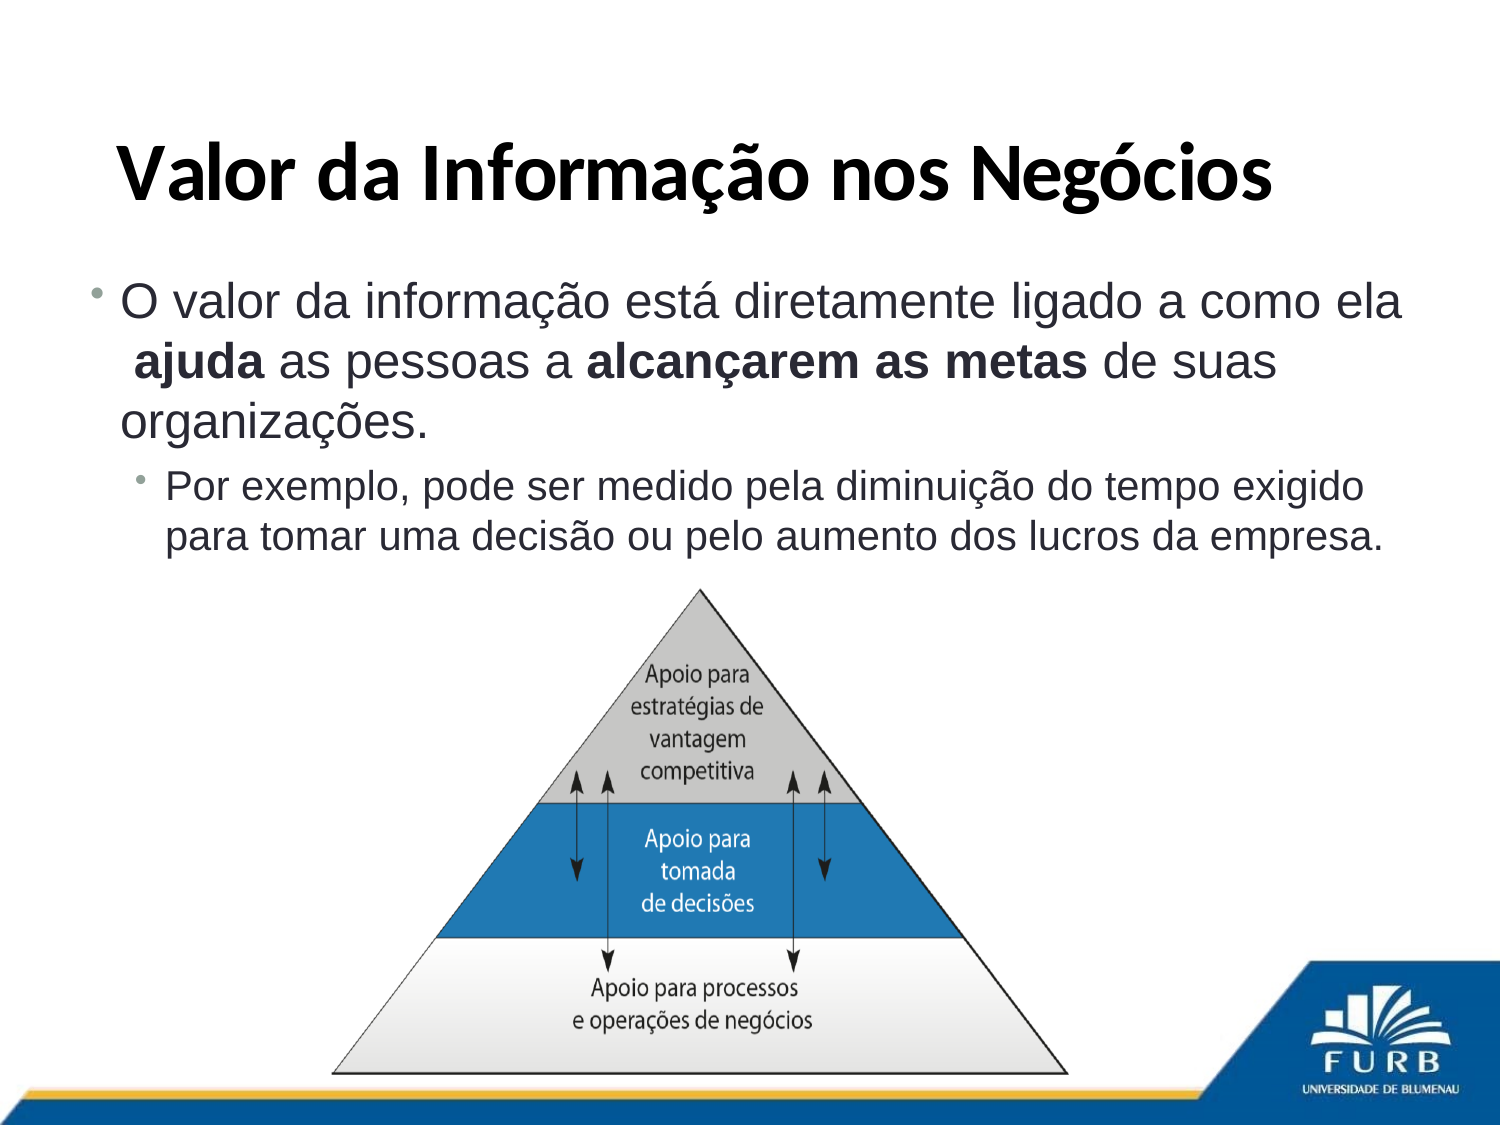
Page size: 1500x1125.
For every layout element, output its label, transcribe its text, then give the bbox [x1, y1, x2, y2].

text_box O valor da informação está diretamente ligado a como ela ajuda as pessoas a alcançarem as metas de suas organizações. Por exemplo, pode ser medido pela diminuição do tempo exigido para tomar uma decisão ou pelo aumento dos lucros da empresa. [87, 266, 1407, 559]
title Valor da Informação nos Negócios [87, 71, 1301, 262]
picture [0, 0, 1500, 1125]
